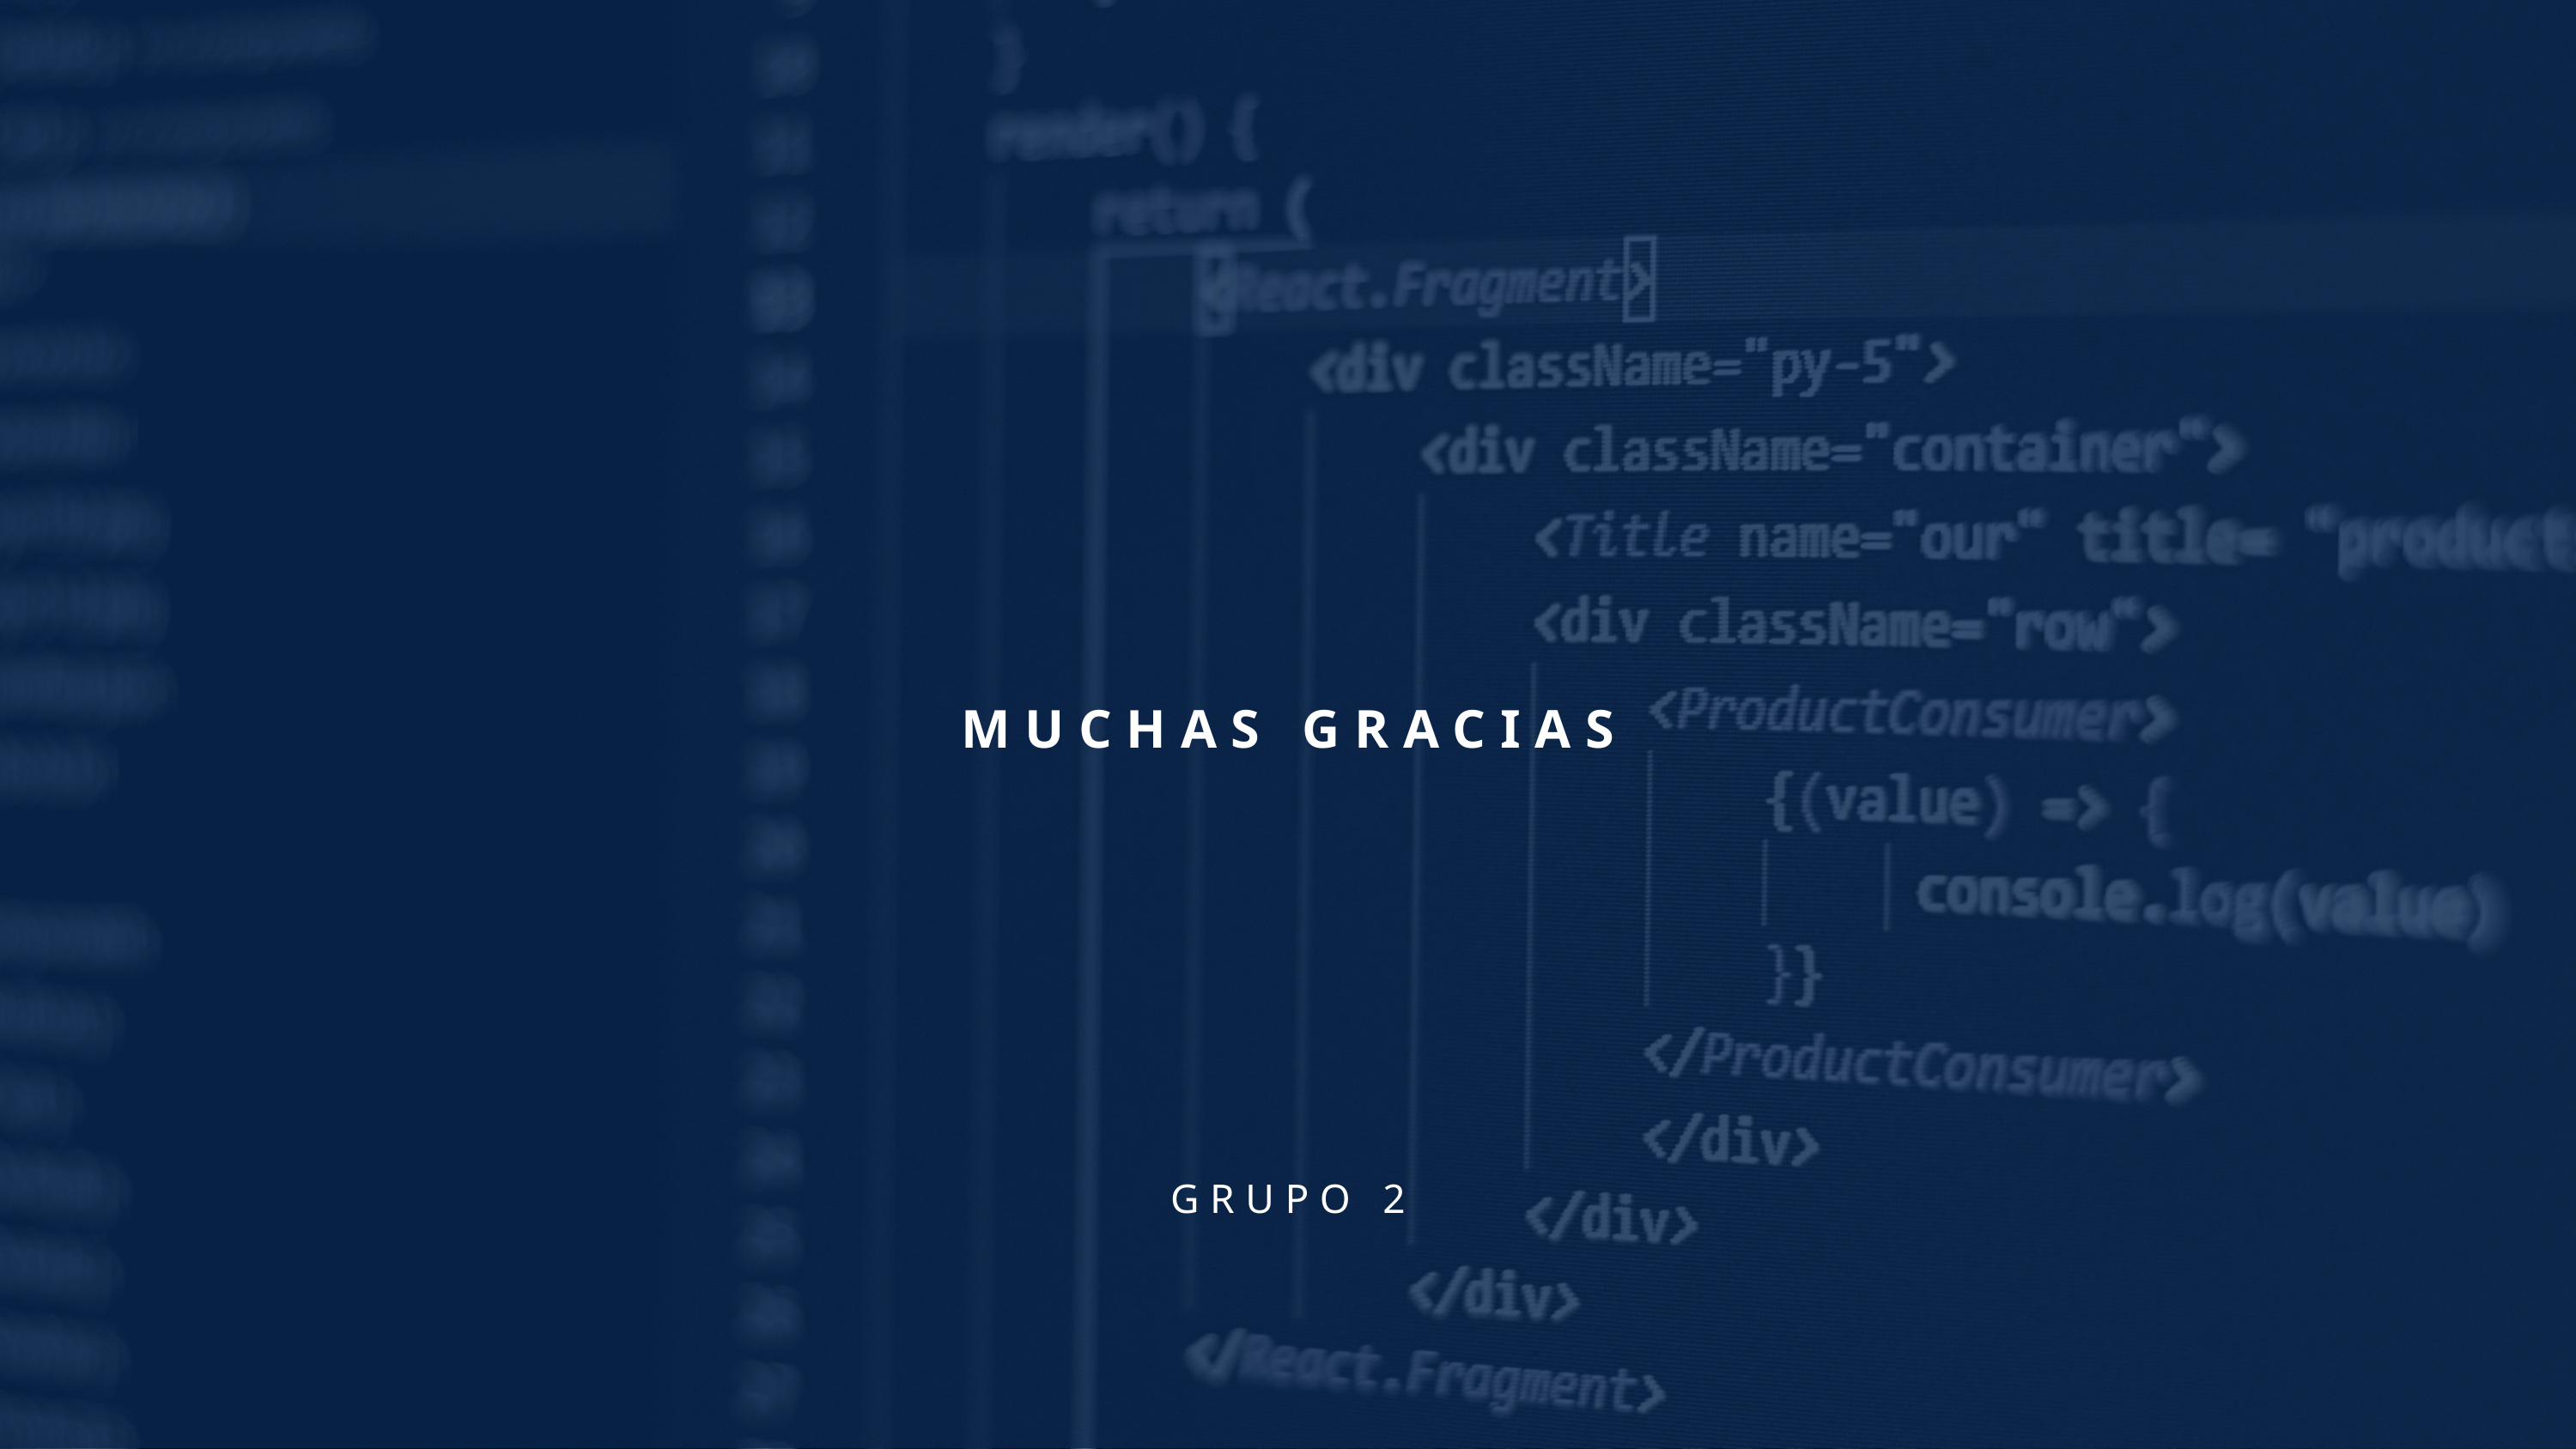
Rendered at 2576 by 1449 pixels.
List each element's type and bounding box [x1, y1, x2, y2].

text_box [0, 0, 2576, 1449]
